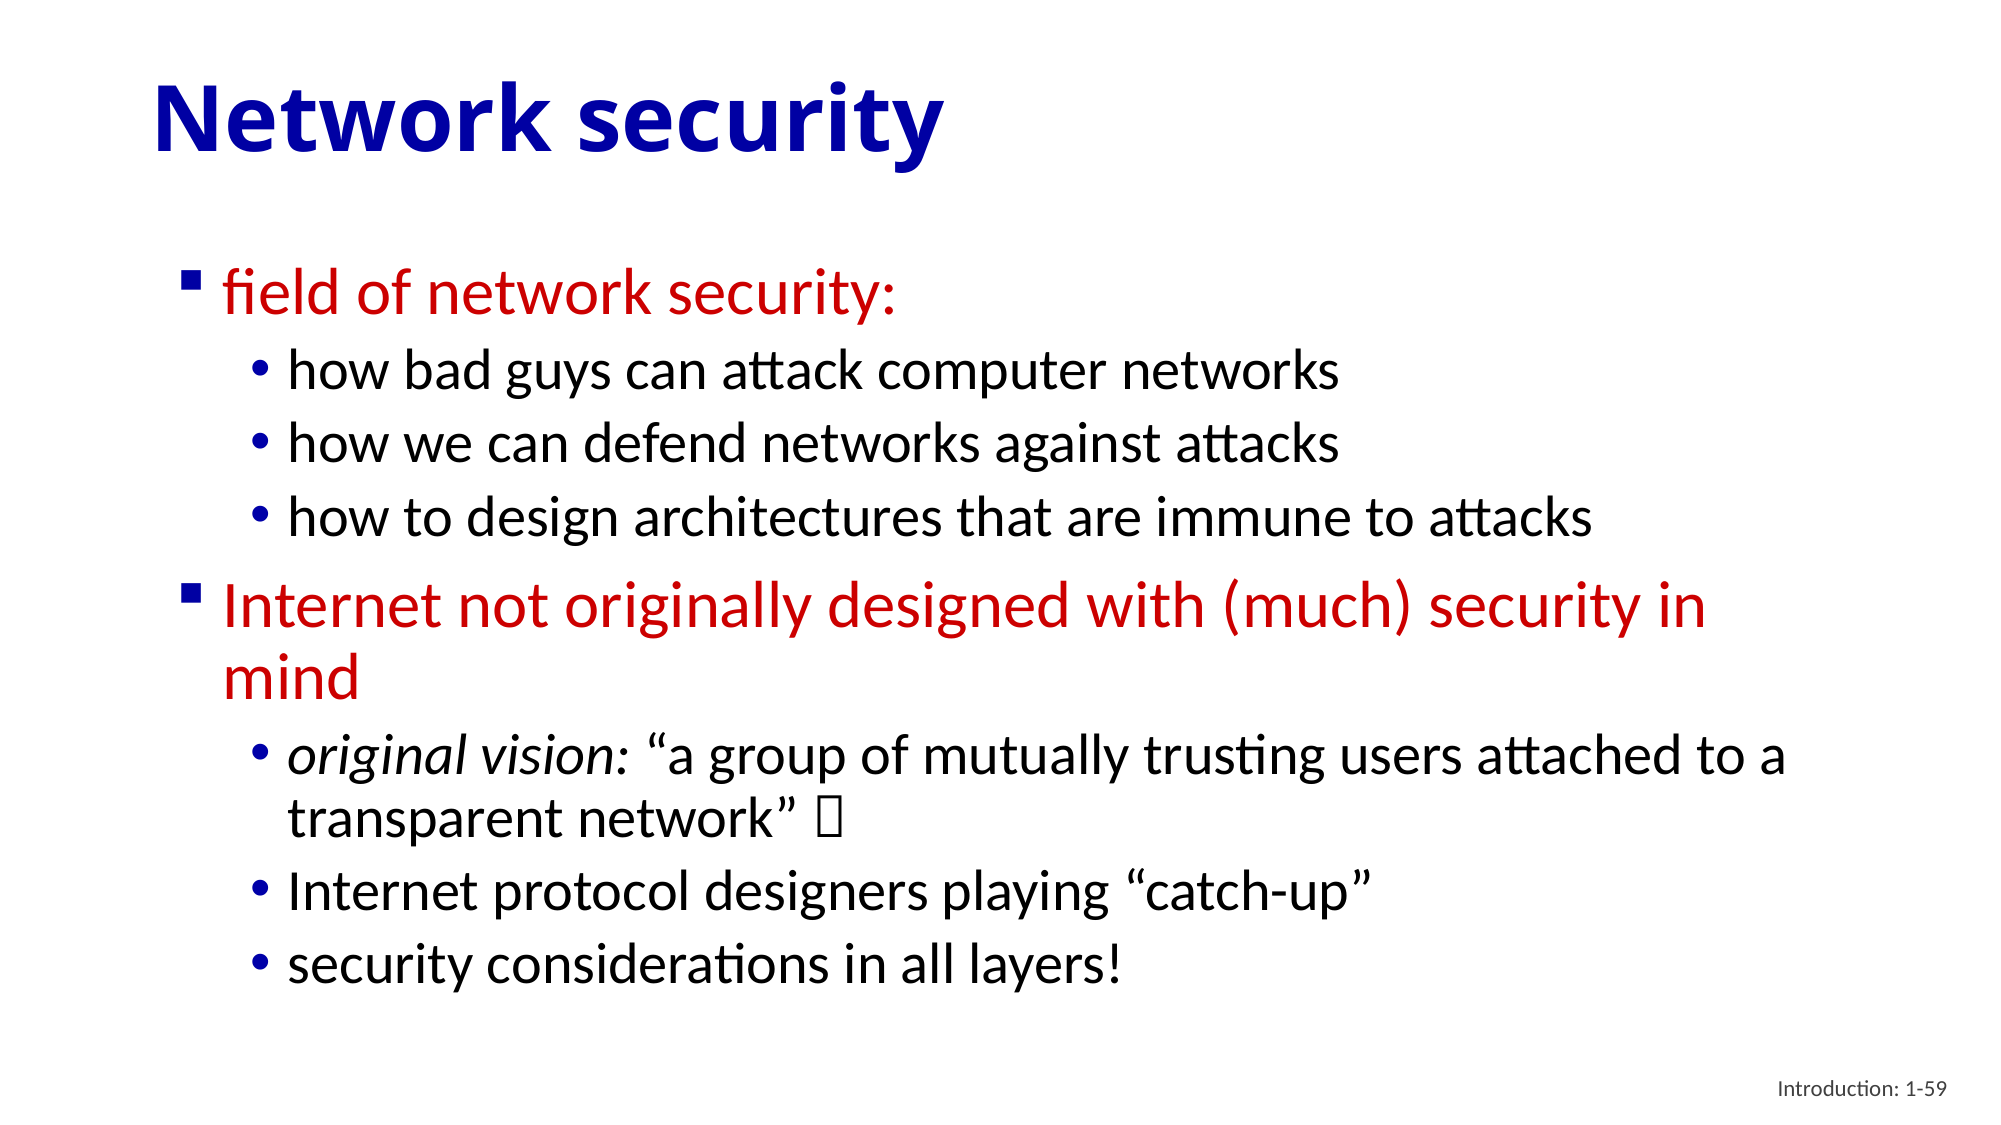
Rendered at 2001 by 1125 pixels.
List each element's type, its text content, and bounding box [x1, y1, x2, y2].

title Network security [135, 47, 1861, 195]
slide_number Introduction: 1-59 [1512, 1056, 1963, 1117]
text_box field of network security: how bad guys can attack computer networks how we can defend networks against attacks how to design architectures that are immune to attacks Internet not originally designed with (much) security in mind original vision: “a group of mutually trusting users attached to a transparent network”  Internet protocol designers playing “catch-up” security considerations in all layers! [160, 249, 1858, 1057]
